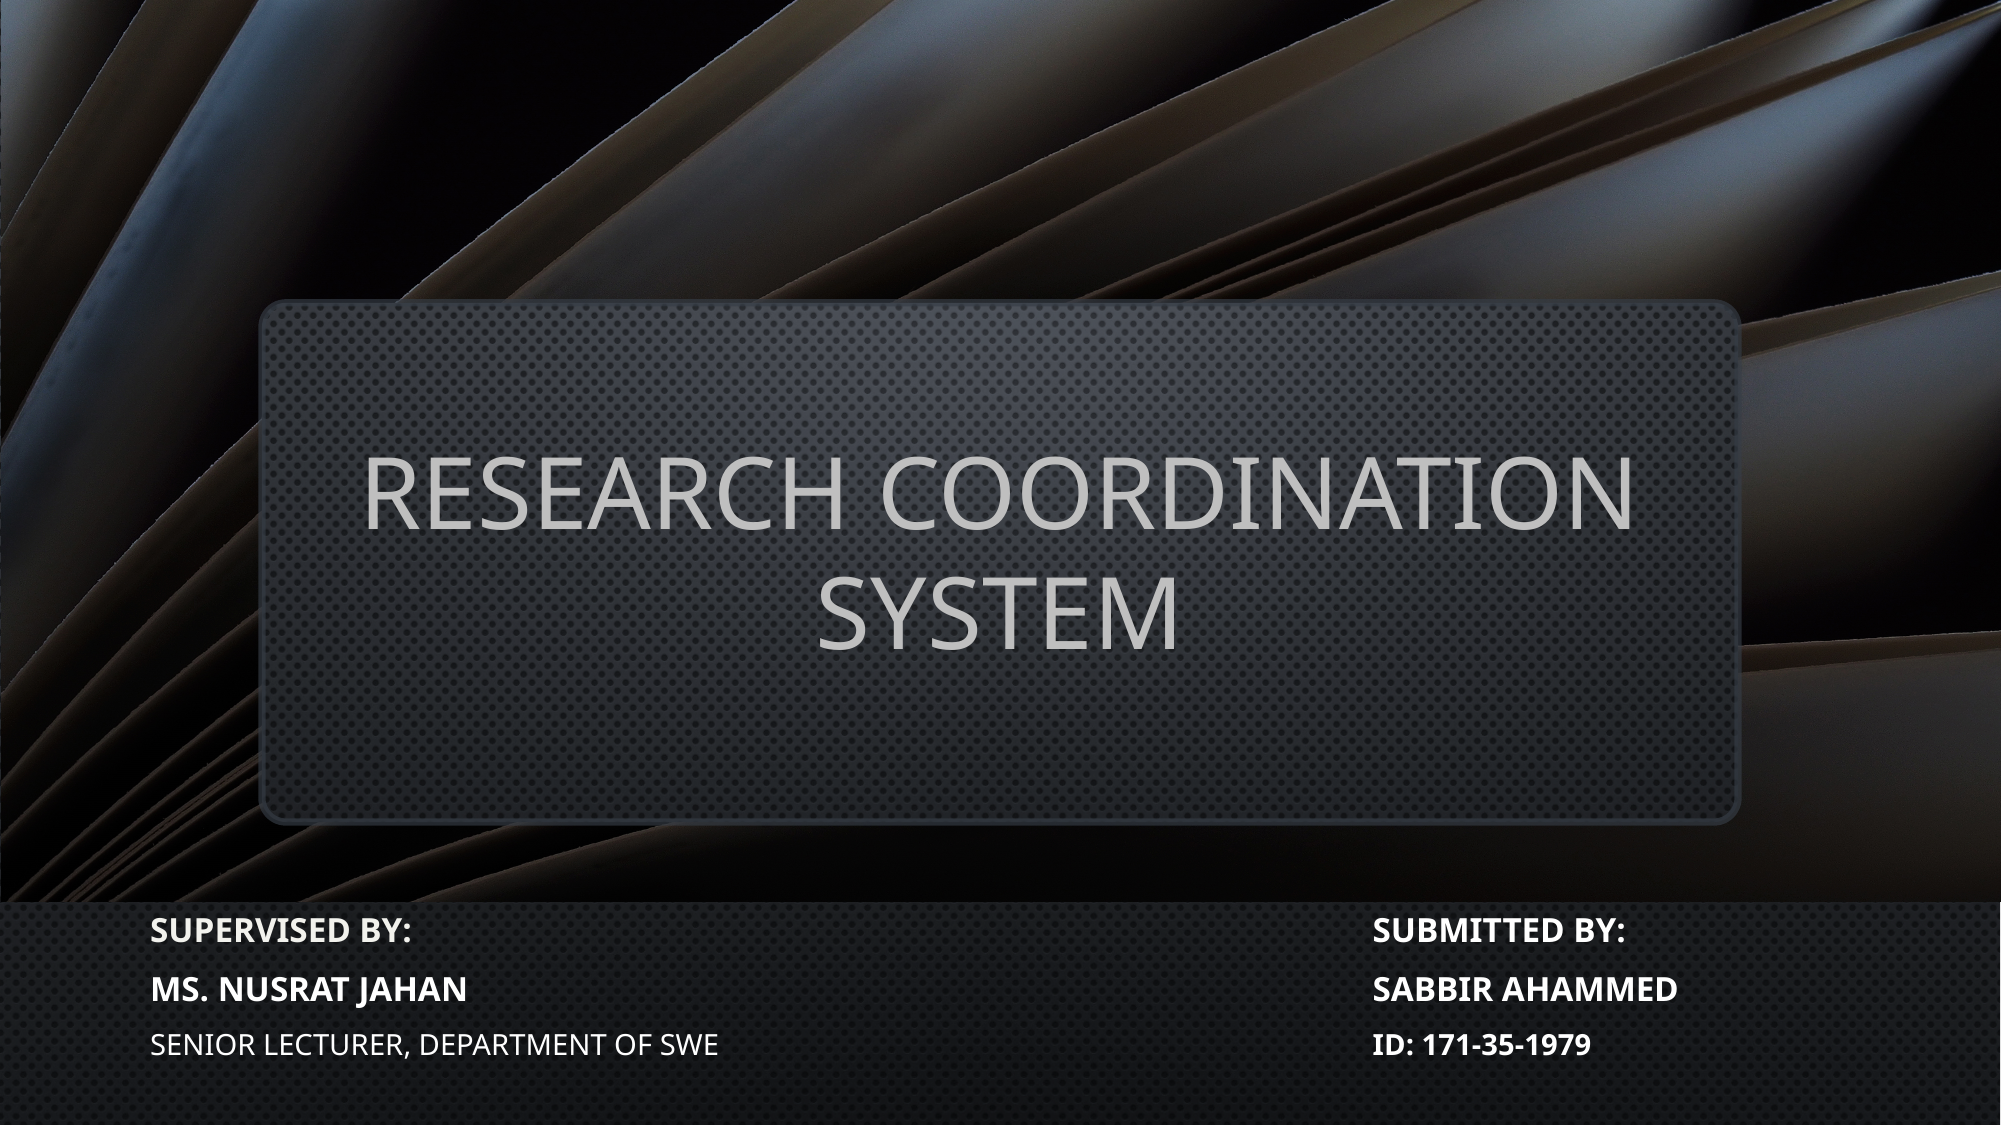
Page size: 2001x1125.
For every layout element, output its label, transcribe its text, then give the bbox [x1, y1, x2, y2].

picture [0, 0, 2001, 902]
subtitle Supervised by: Ms. Nusrat Jahan Senior Lecturer, Department of Swe Submitted by: Sabbir Ahammed ID: 171-35-1979 [135, 902, 1999, 1092]
